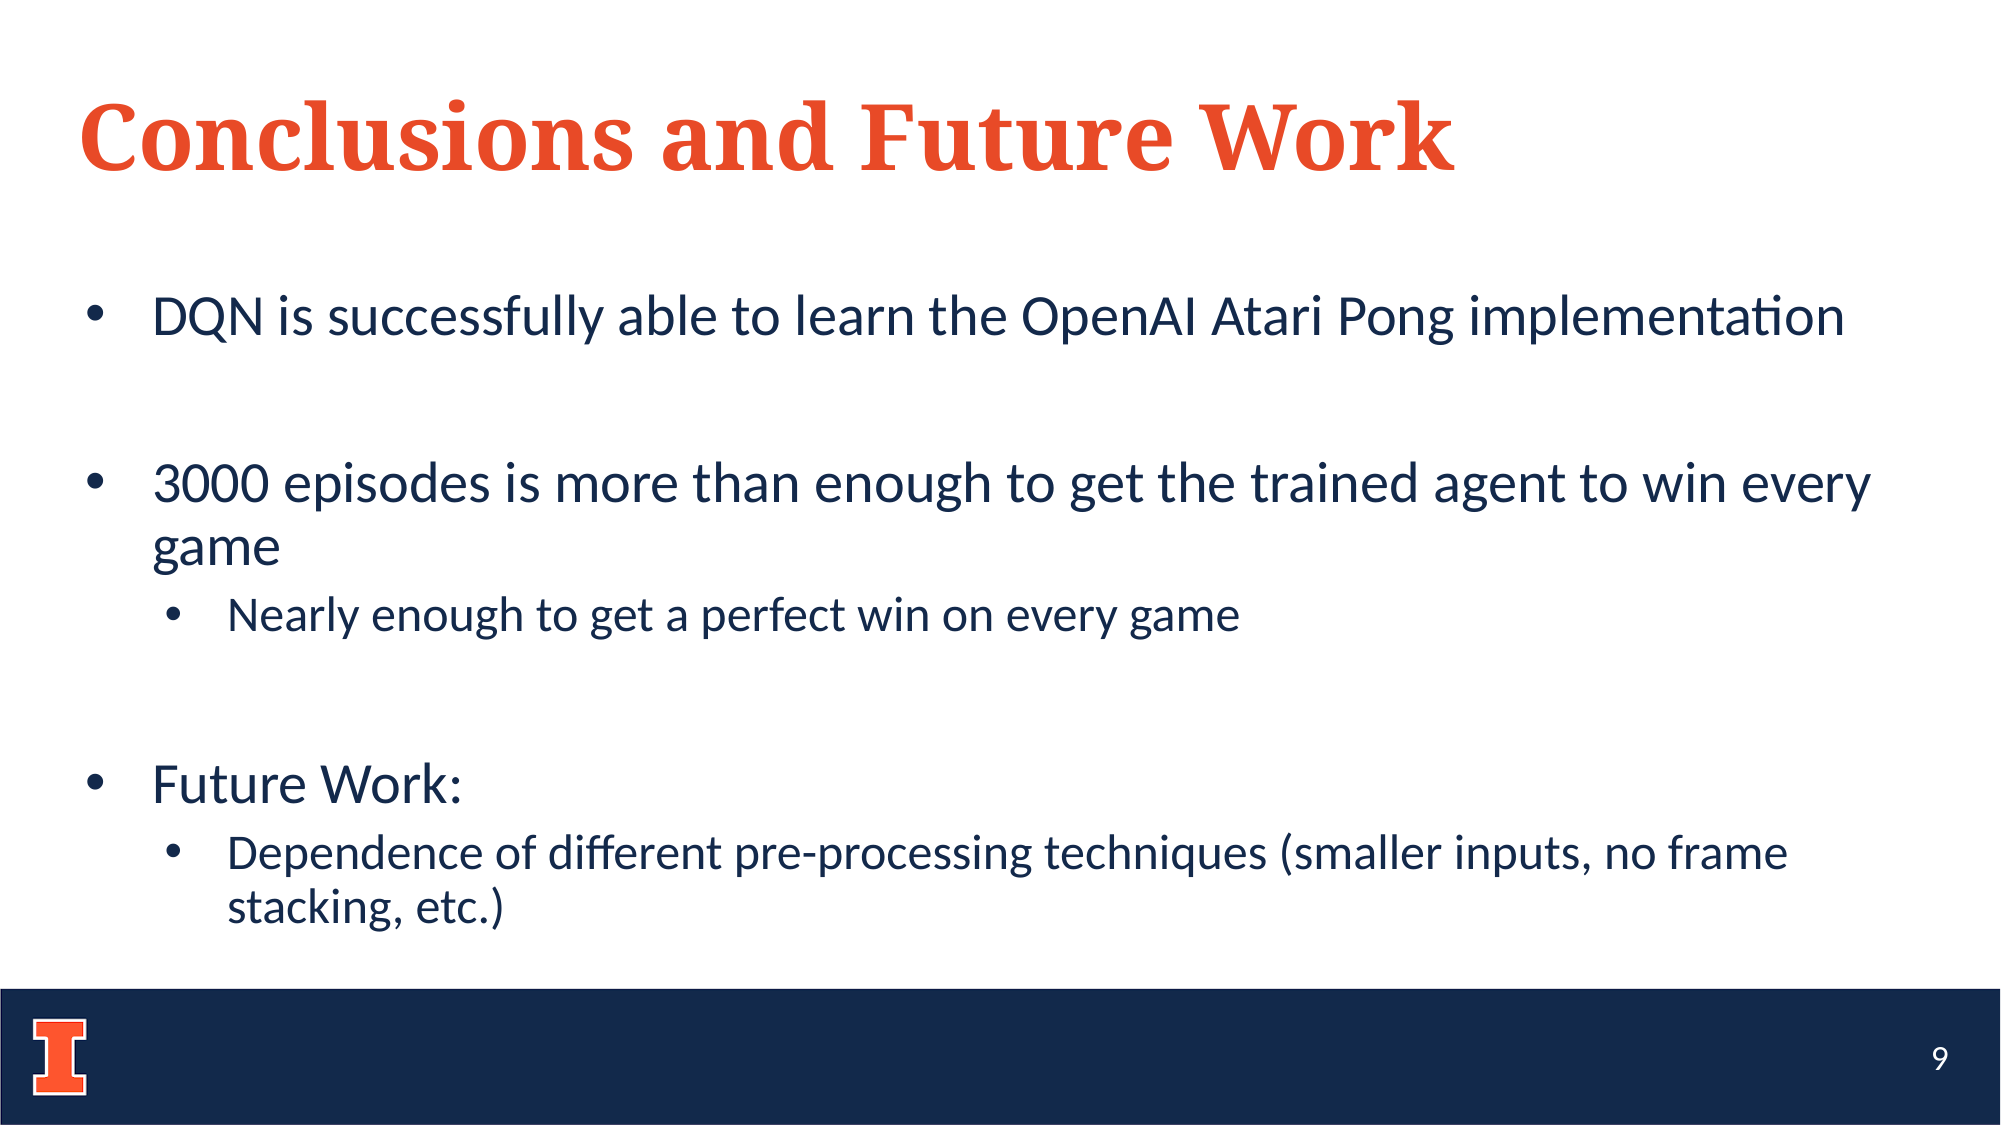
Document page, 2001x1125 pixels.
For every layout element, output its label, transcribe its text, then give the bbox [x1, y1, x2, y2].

list DQN is successfully able to learn the OpenAI Atari Pong implementation 3000 episodes is more than enough to get the trained agent to win every game Nearly enough to get a perfect win on every game Future Work: Dependence of different pre-processing techniques (smaller inputs, no frame stacking, etc.) [62, 277, 1938, 948]
title Conclusions and Future Work [62, 32, 1938, 250]
slide_number 9 [1513, 1025, 1964, 1086]
slide_number 9 [1871, 1038, 1992, 1125]
picture [0, 0, 2001, 1125]
